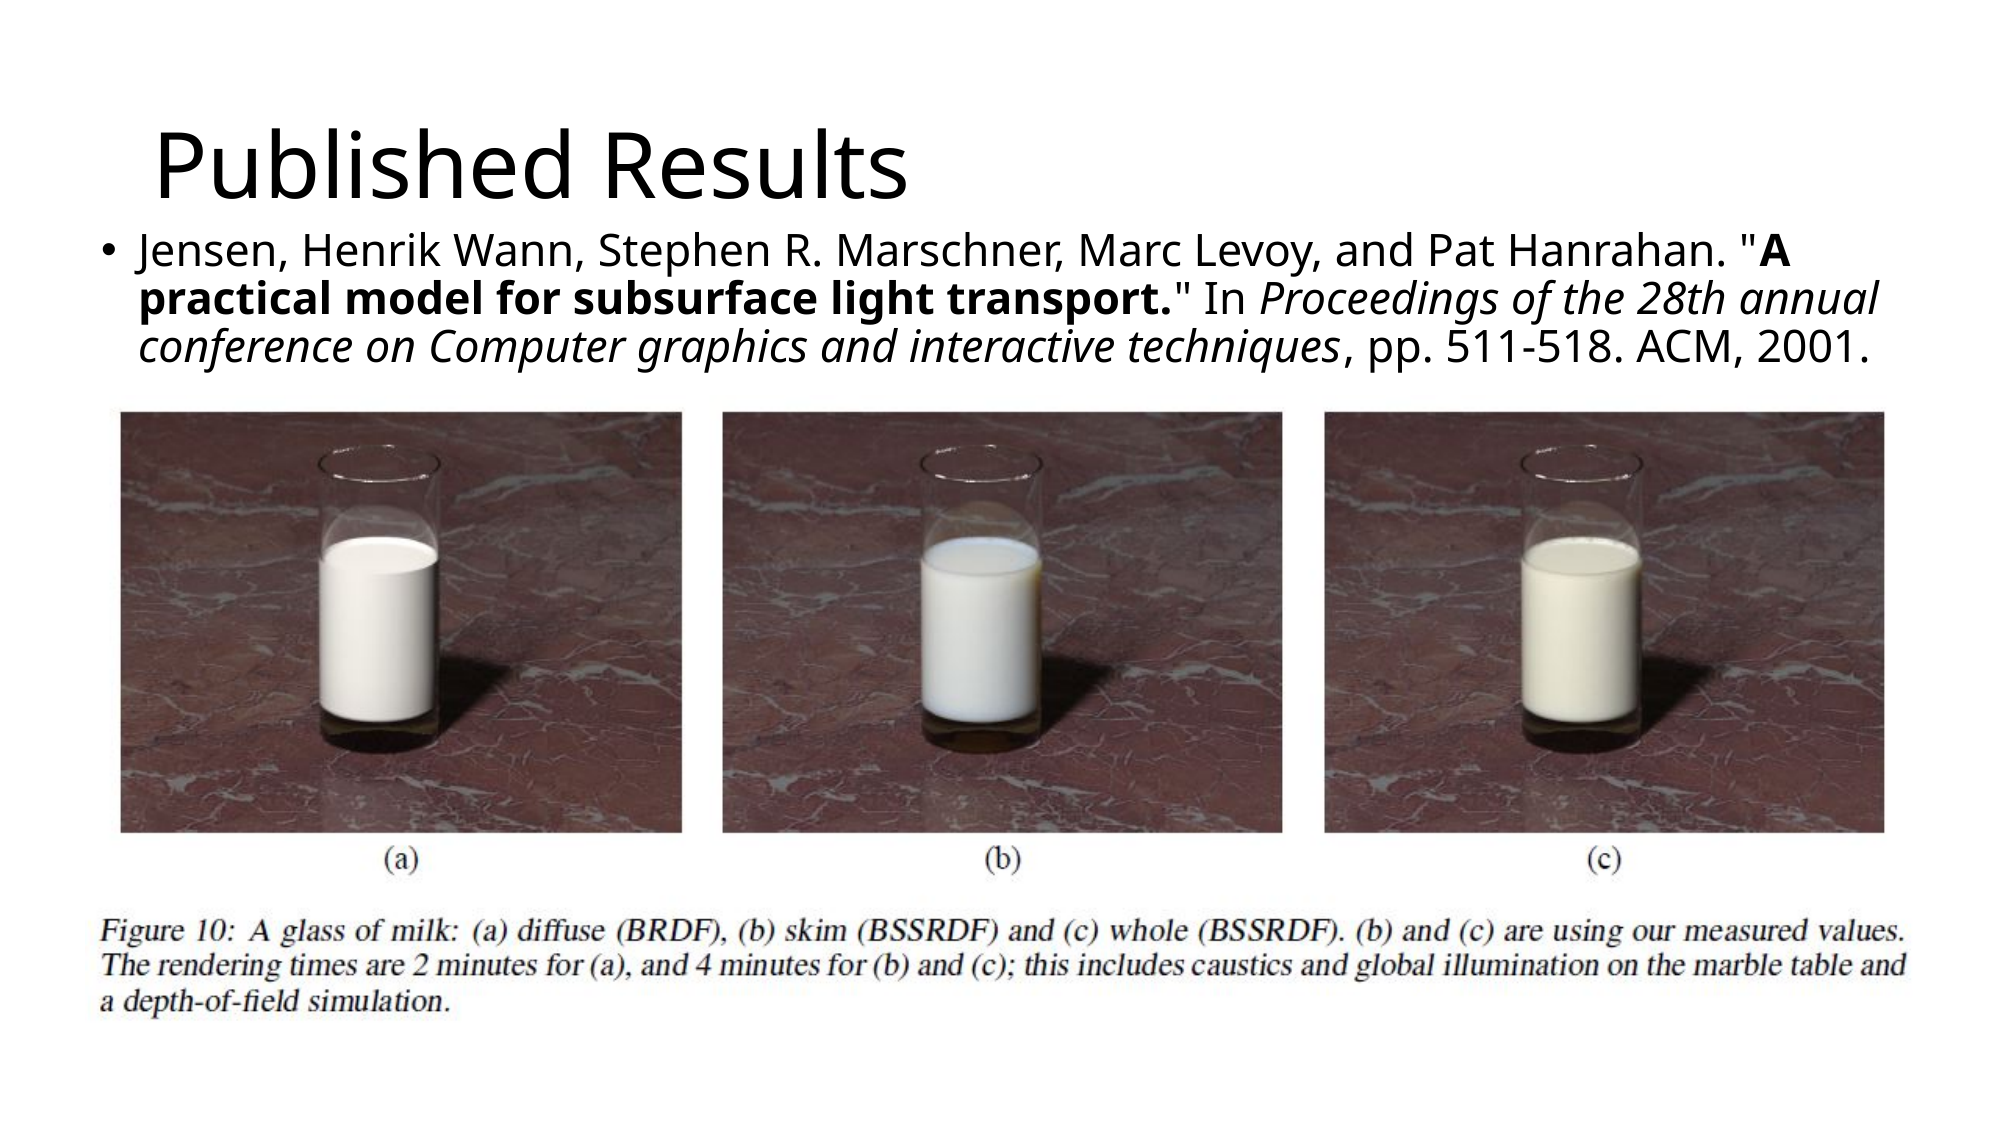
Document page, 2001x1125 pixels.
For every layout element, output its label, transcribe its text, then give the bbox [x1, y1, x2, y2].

title Published Results [137, 59, 1863, 219]
list Jensen, Henrik Wann, Stephen R. Marschner, Marc Levoy, and Pat Hanrahan. "A practical model for subsurface light transport." In Proceedings of the 28th annual conference on Computer graphics and interactive techniques, pp. 511-518. ACM, 2001. [85, 219, 1914, 395]
picture [85, 395, 1933, 1046]
